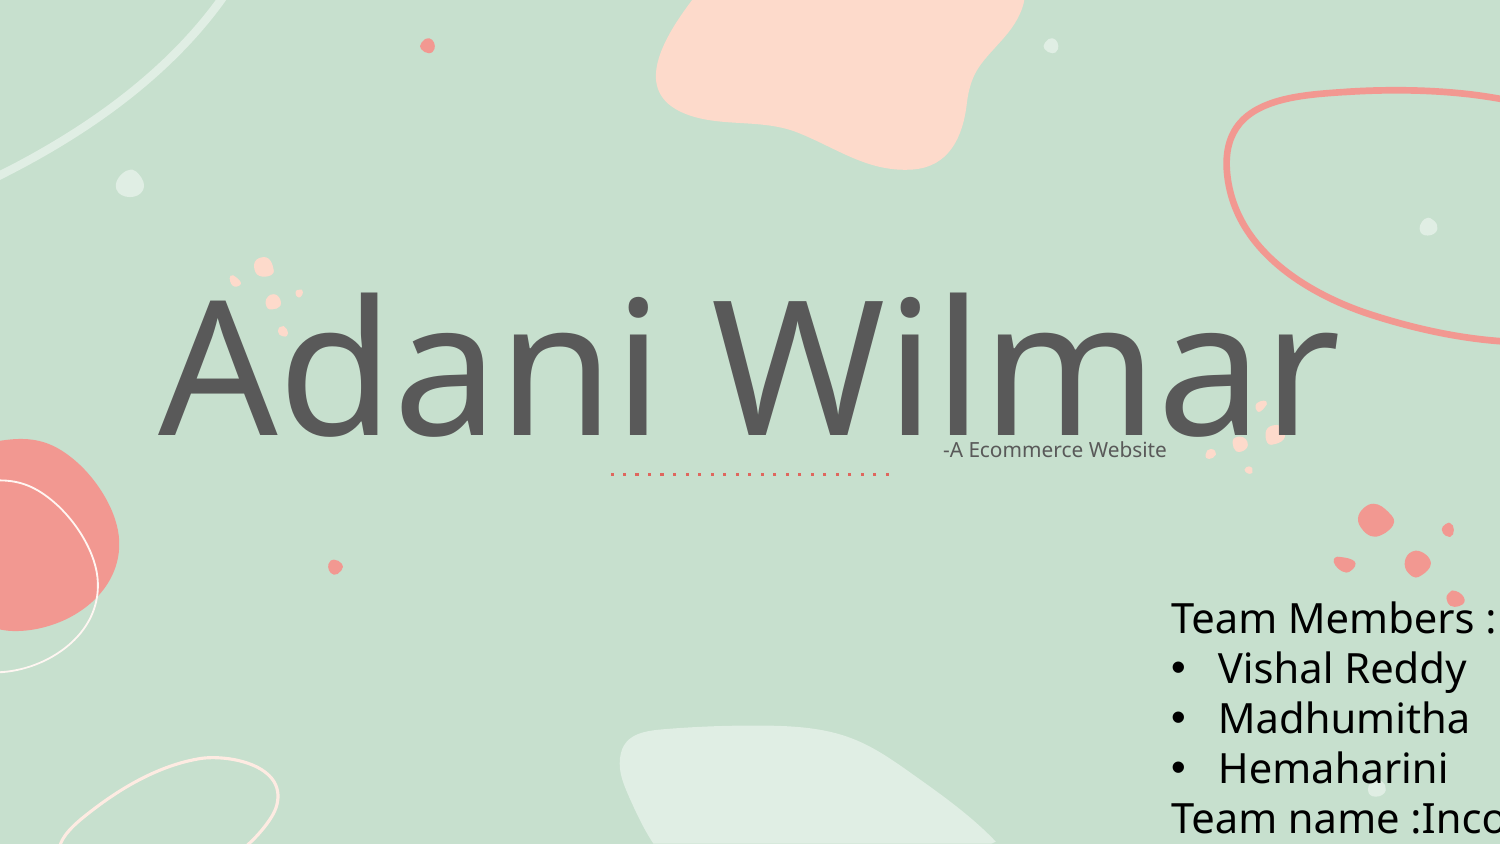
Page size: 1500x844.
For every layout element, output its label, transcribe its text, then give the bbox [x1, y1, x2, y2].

title Adani Wilmar [143, 286, 1357, 435]
subtitle -A Ecommerce Website [318, 421, 1182, 488]
text_box Team Members : Vishal Reddy Madhumitha Hemaharini Team name :Incognito [1156, 584, 1500, 844]
